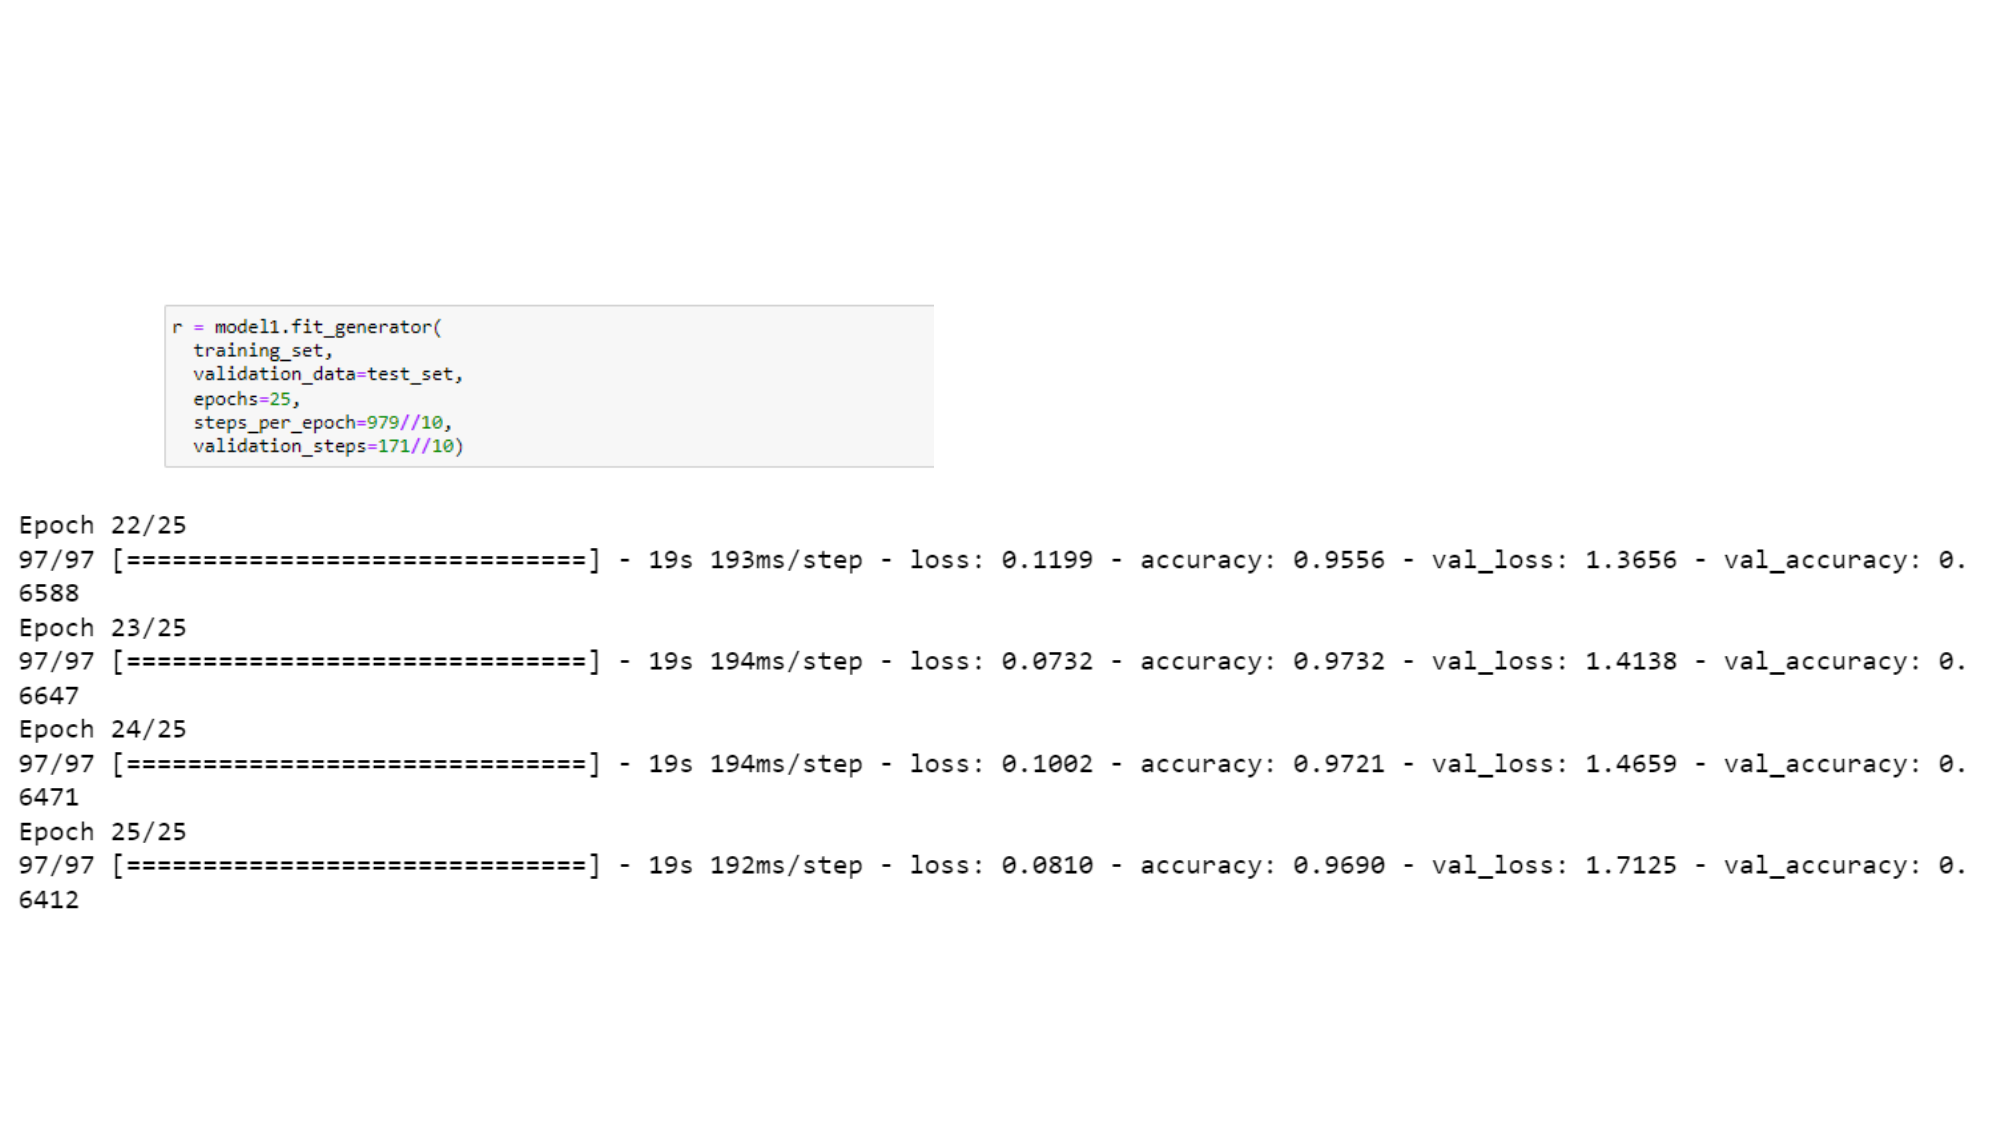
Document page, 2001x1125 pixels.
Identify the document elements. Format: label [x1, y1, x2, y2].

picture [0, 503, 2000, 931]
list [163, 302, 934, 479]
